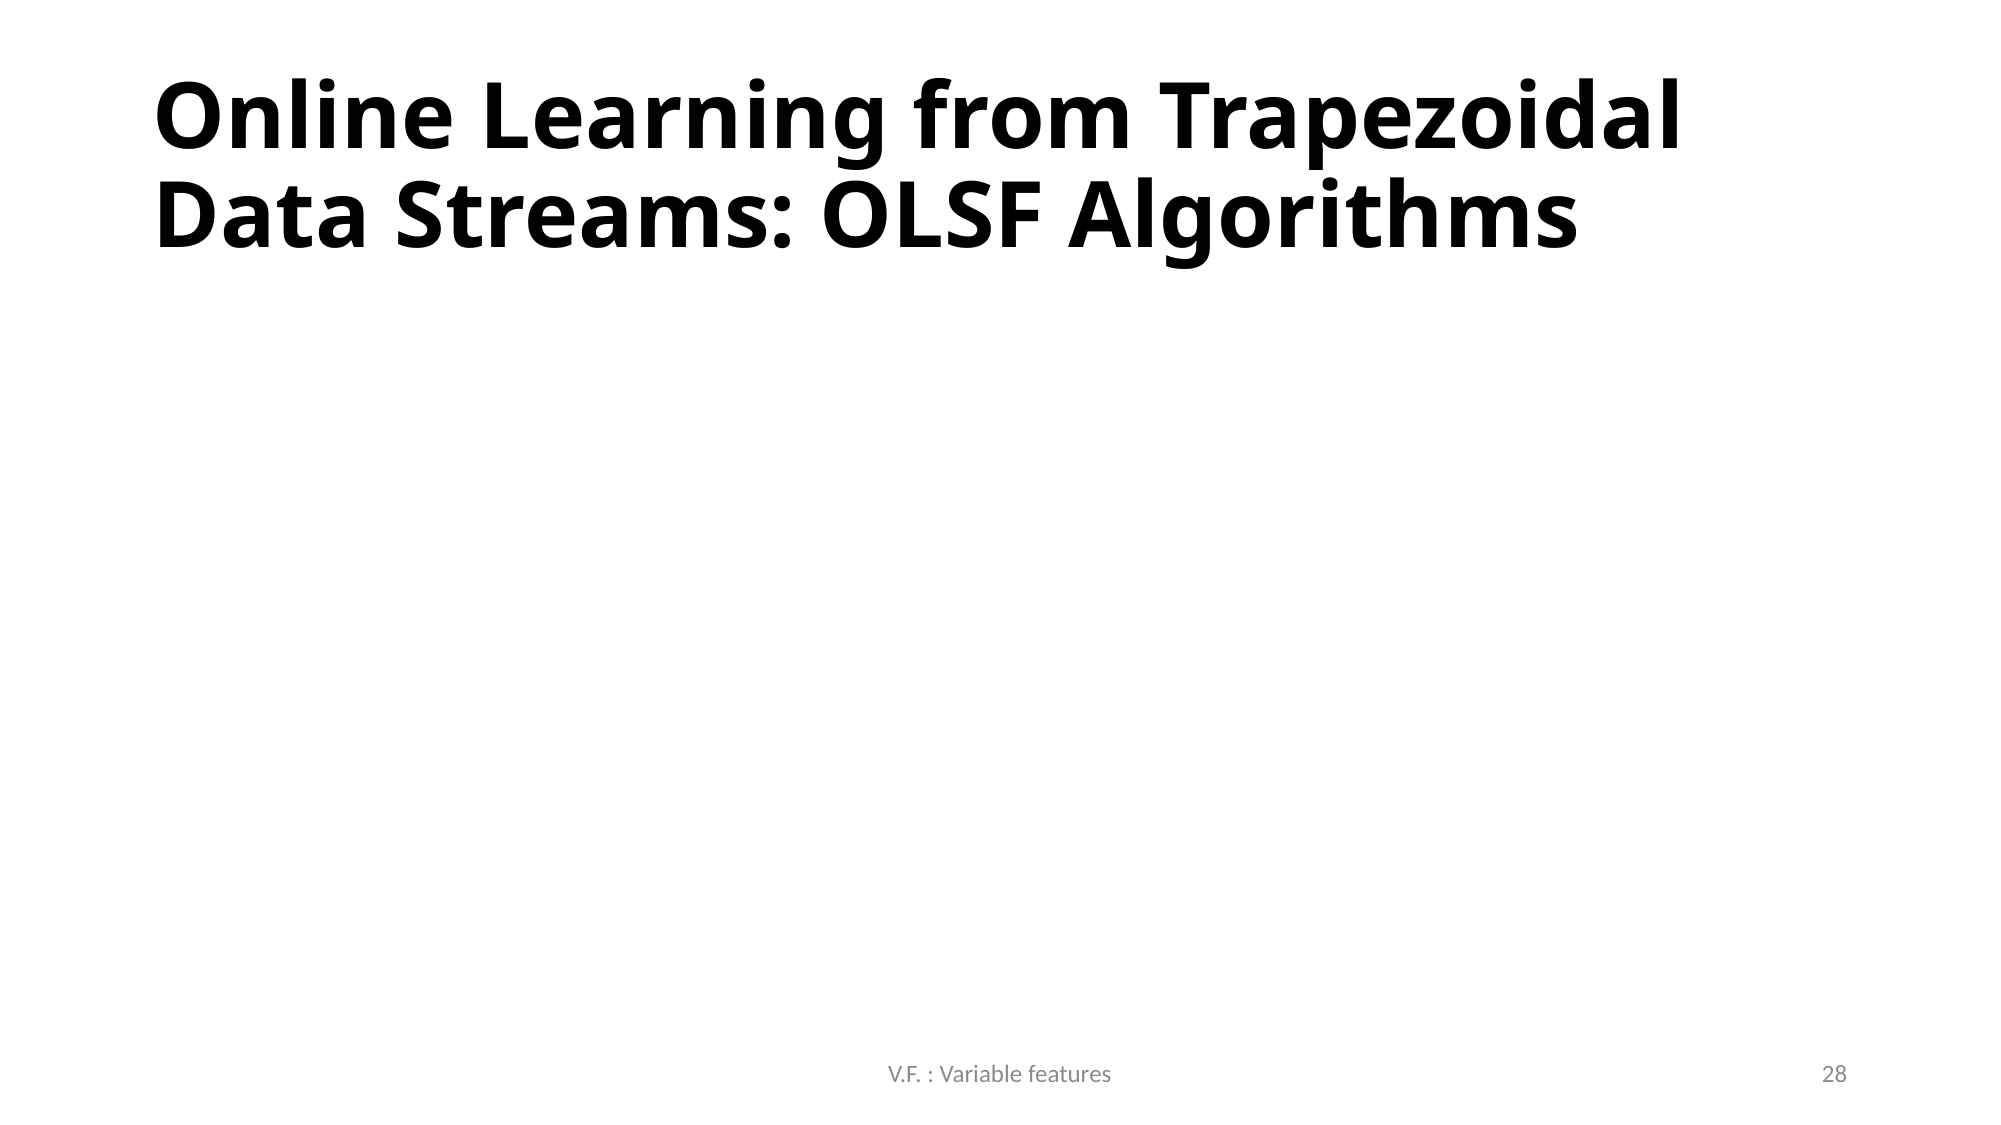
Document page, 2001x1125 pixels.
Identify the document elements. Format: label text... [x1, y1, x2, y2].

footer V.F. : Variable features [662, 1042, 1338, 1103]
title Online Learning from Trapezoidal Data Streams: OLSF Algorithms [137, 59, 1863, 278]
slide_number 28 [1412, 1042, 1863, 1103]
